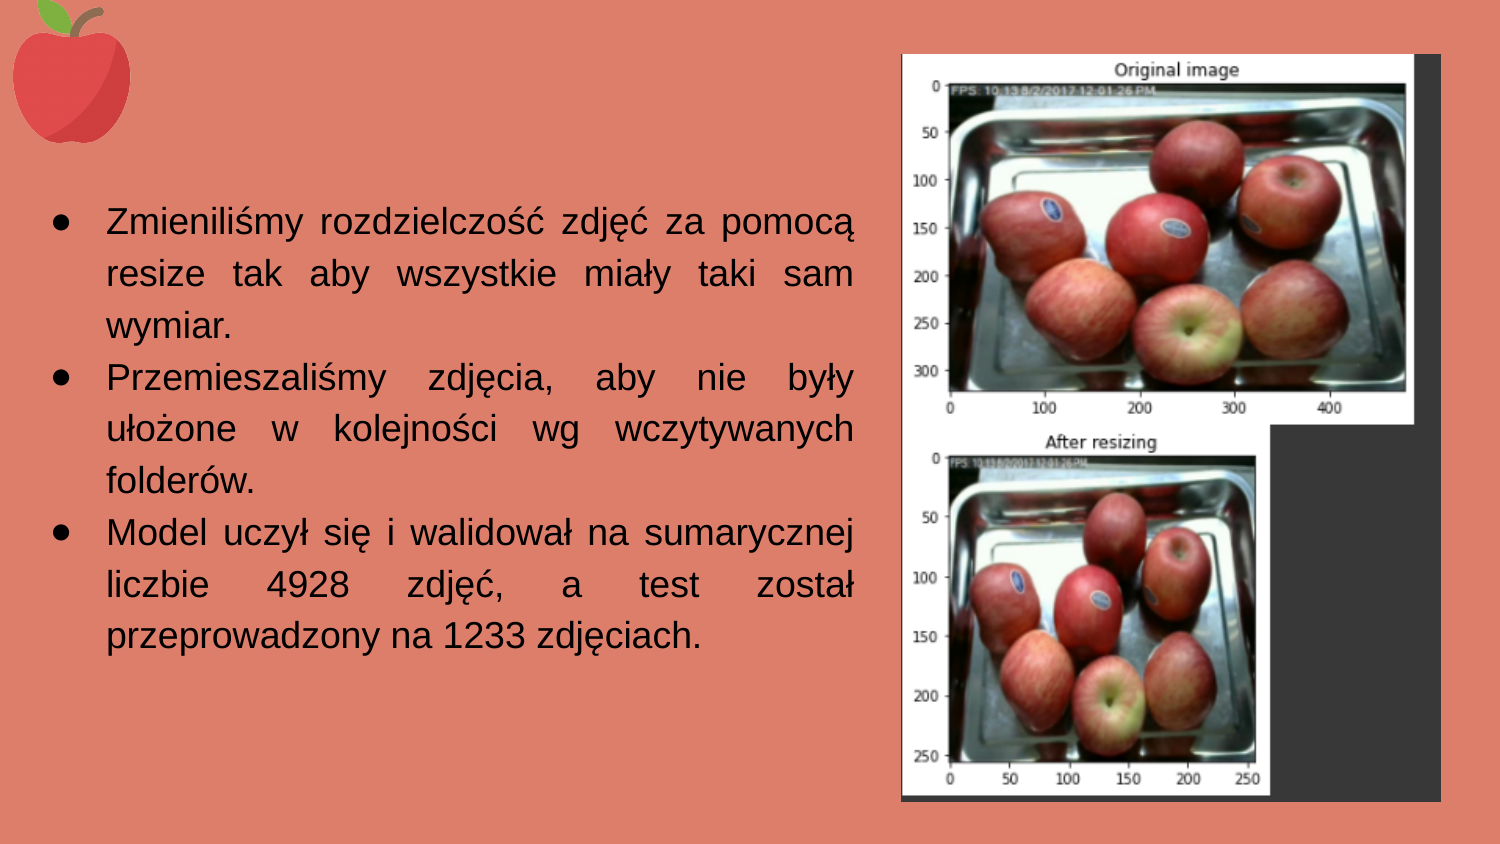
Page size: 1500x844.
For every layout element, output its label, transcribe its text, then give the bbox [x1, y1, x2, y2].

picture [0, 0, 143, 143]
picture [900, 54, 1441, 802]
list Zmieniliśmy rozdzielczość zdjęć za pomocą resize tak aby wszystkie miały taki sam wymiar. Przemieszaliśmy zdjęcia, aby nie były ułożone w kolejności wg wczytywanych folderów. Model uczył się i walidował na sumarycznej liczbie 4928 zdjęć, a test został przeprowadzony na 1233 zdjęciach. [16, 175, 870, 811]
